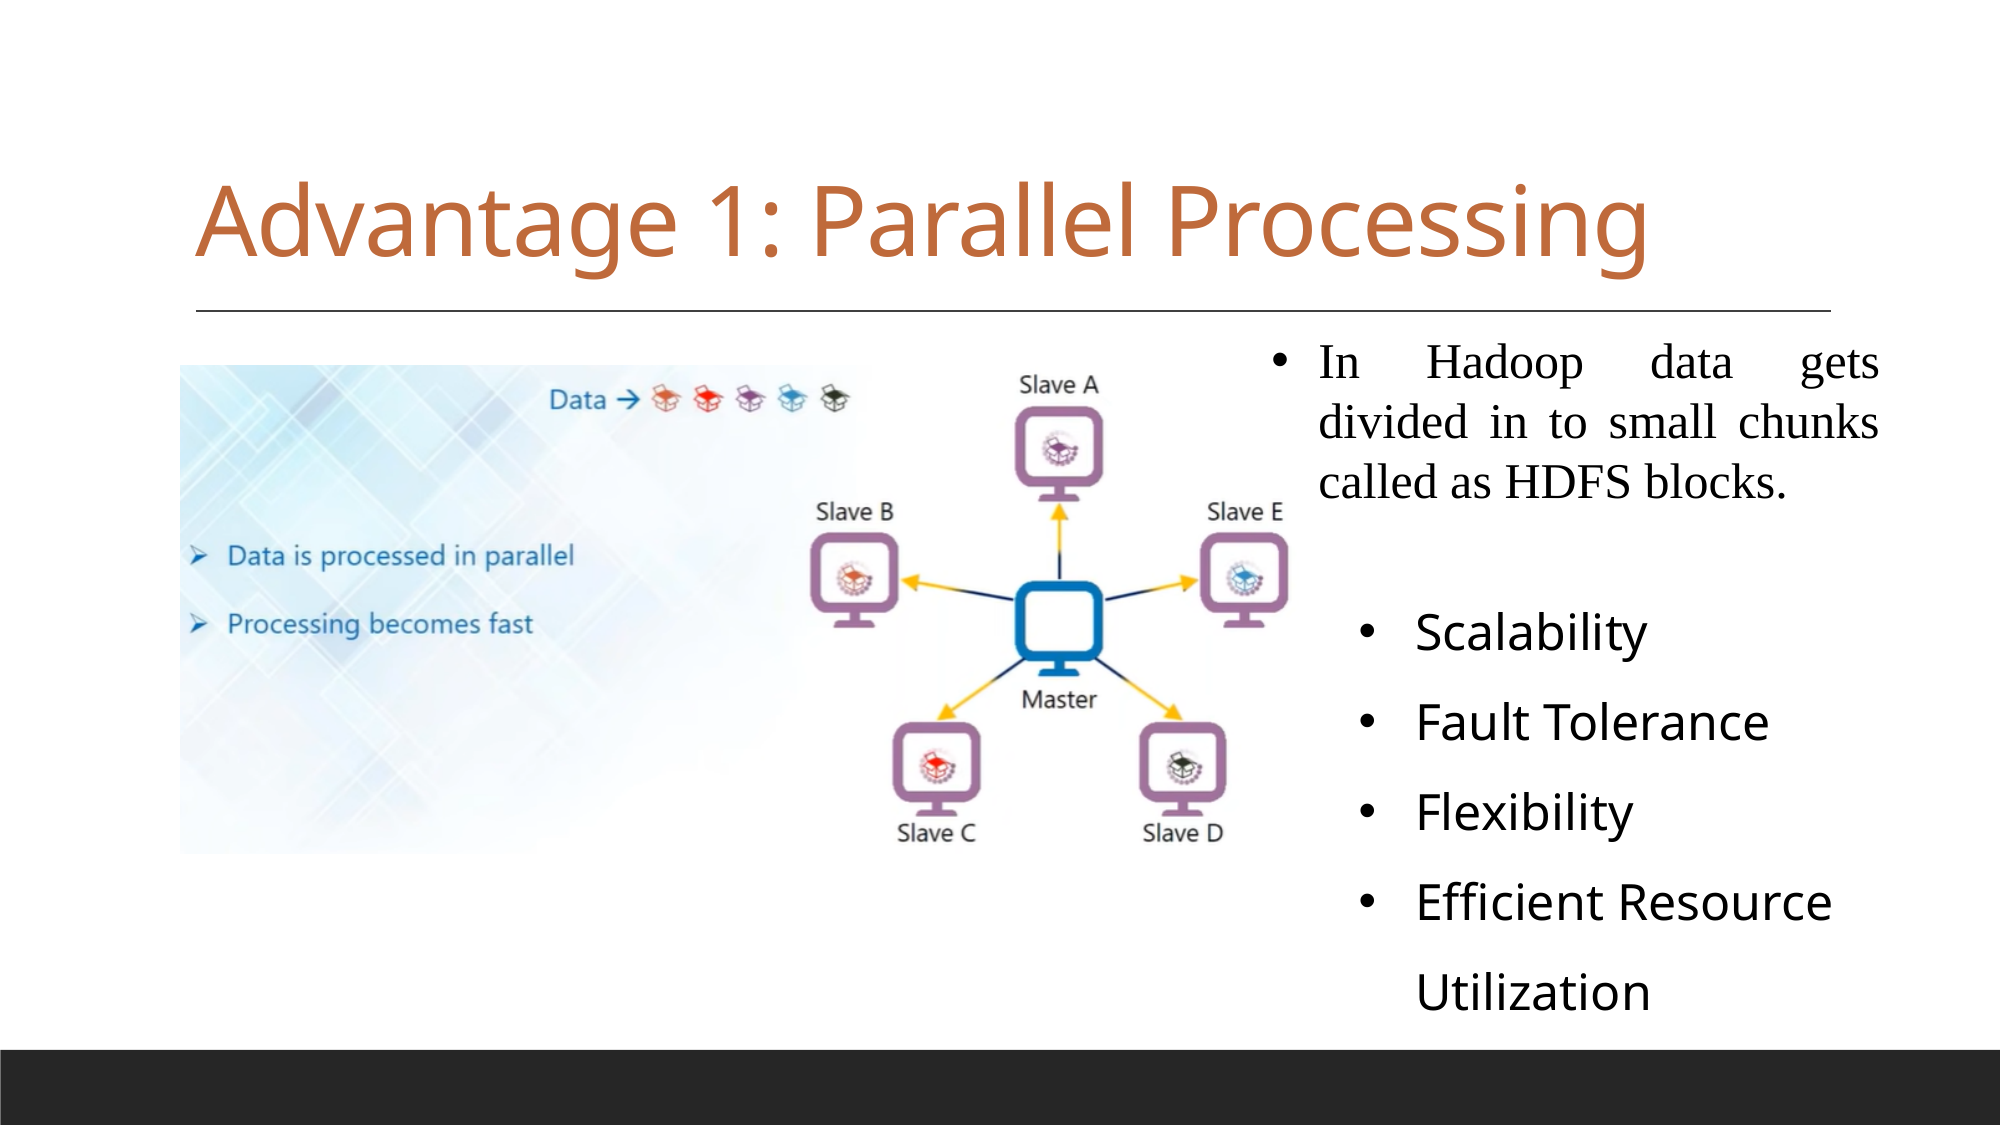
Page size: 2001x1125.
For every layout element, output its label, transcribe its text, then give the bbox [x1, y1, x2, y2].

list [179, 364, 1299, 854]
text_box In Hadoop data gets divided in to small chunks called as HDFS blocks. [1256, 321, 1895, 517]
title Advantage 1: Parallel Processing [180, 47, 1830, 285]
text_box Scalability Fault Tolerance Flexibility Efficient Resource Utilization [1344, 562, 2000, 1028]
